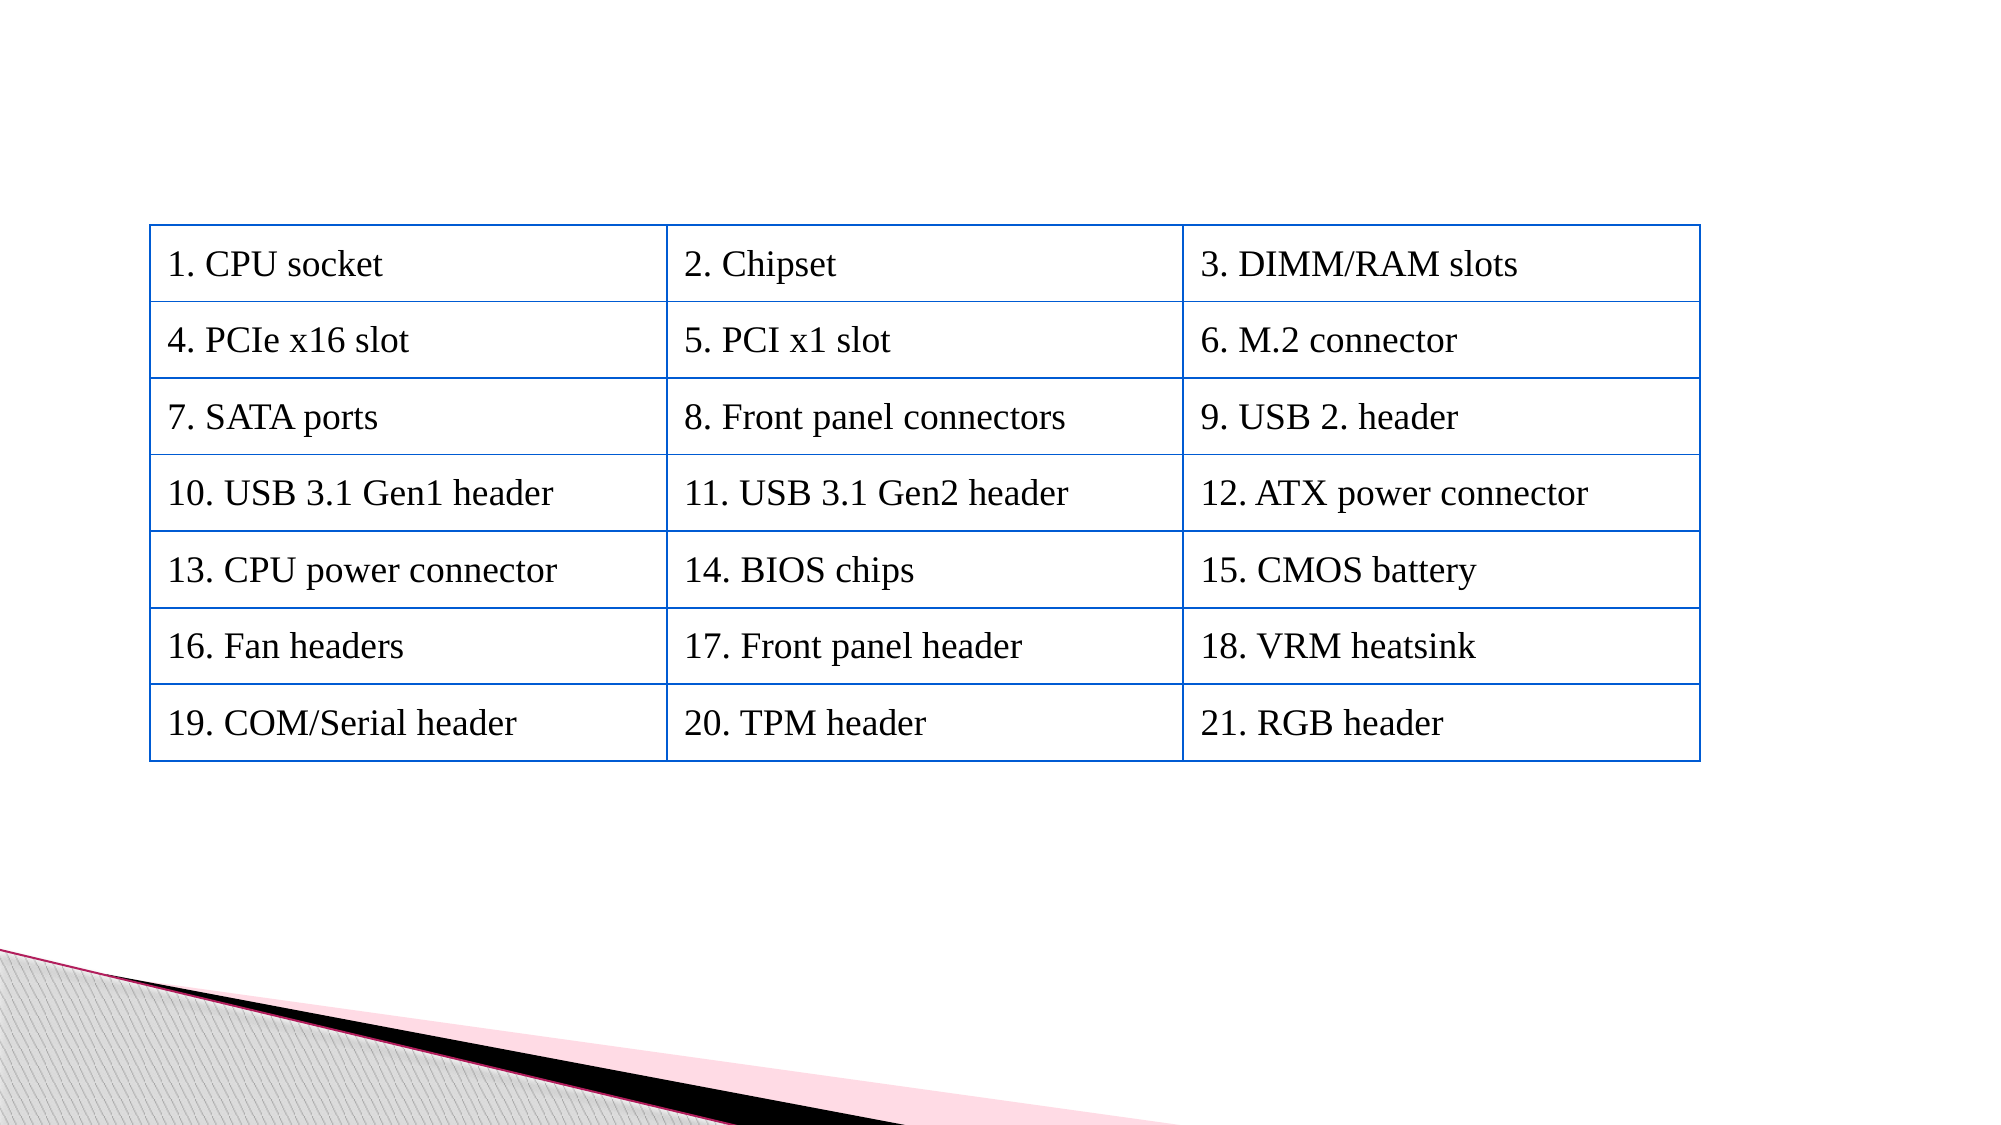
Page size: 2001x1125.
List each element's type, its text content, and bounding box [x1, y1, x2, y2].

table_cell 15. CMOS battery [1184, 532, 1699, 607]
table_cell 9. USB 2. header [1184, 379, 1699, 454]
table_cell 12. ATX power connector [1184, 455, 1699, 530]
table_cell 14. BIOS chips [668, 532, 1182, 607]
table_header 2. Chipset [668, 226, 1182, 301]
table_cell 6. M.2 connector [1184, 302, 1699, 377]
table_cell 4. PCIe x16 slot [151, 302, 666, 377]
table_cell 18. VRM heatsink [1184, 609, 1699, 683]
table_cell 17. Front panel header [668, 609, 1182, 683]
table_cell 7. SATA ports [151, 379, 666, 454]
table_cell 16. Fan headers [151, 609, 666, 683]
table_cell 5. PCI x1 slot [668, 302, 1182, 377]
table_cell 13. CPU power connector [151, 532, 666, 607]
table_cell 21. RGB header [1184, 685, 1699, 760]
table_cell 8. Front panel connectors [668, 379, 1182, 454]
table_cell 20. TPM header [668, 685, 1182, 760]
table_cell 11. USB 3.1 Gen2 header [668, 455, 1182, 530]
table_header 3. DIMM/RAM slots [1184, 226, 1699, 301]
table_header 1. CPU socket [151, 226, 666, 301]
table_cell 10. USB 3.1 Gen1 header [151, 455, 666, 530]
table_cell 19. COM/Serial header [151, 685, 666, 760]
